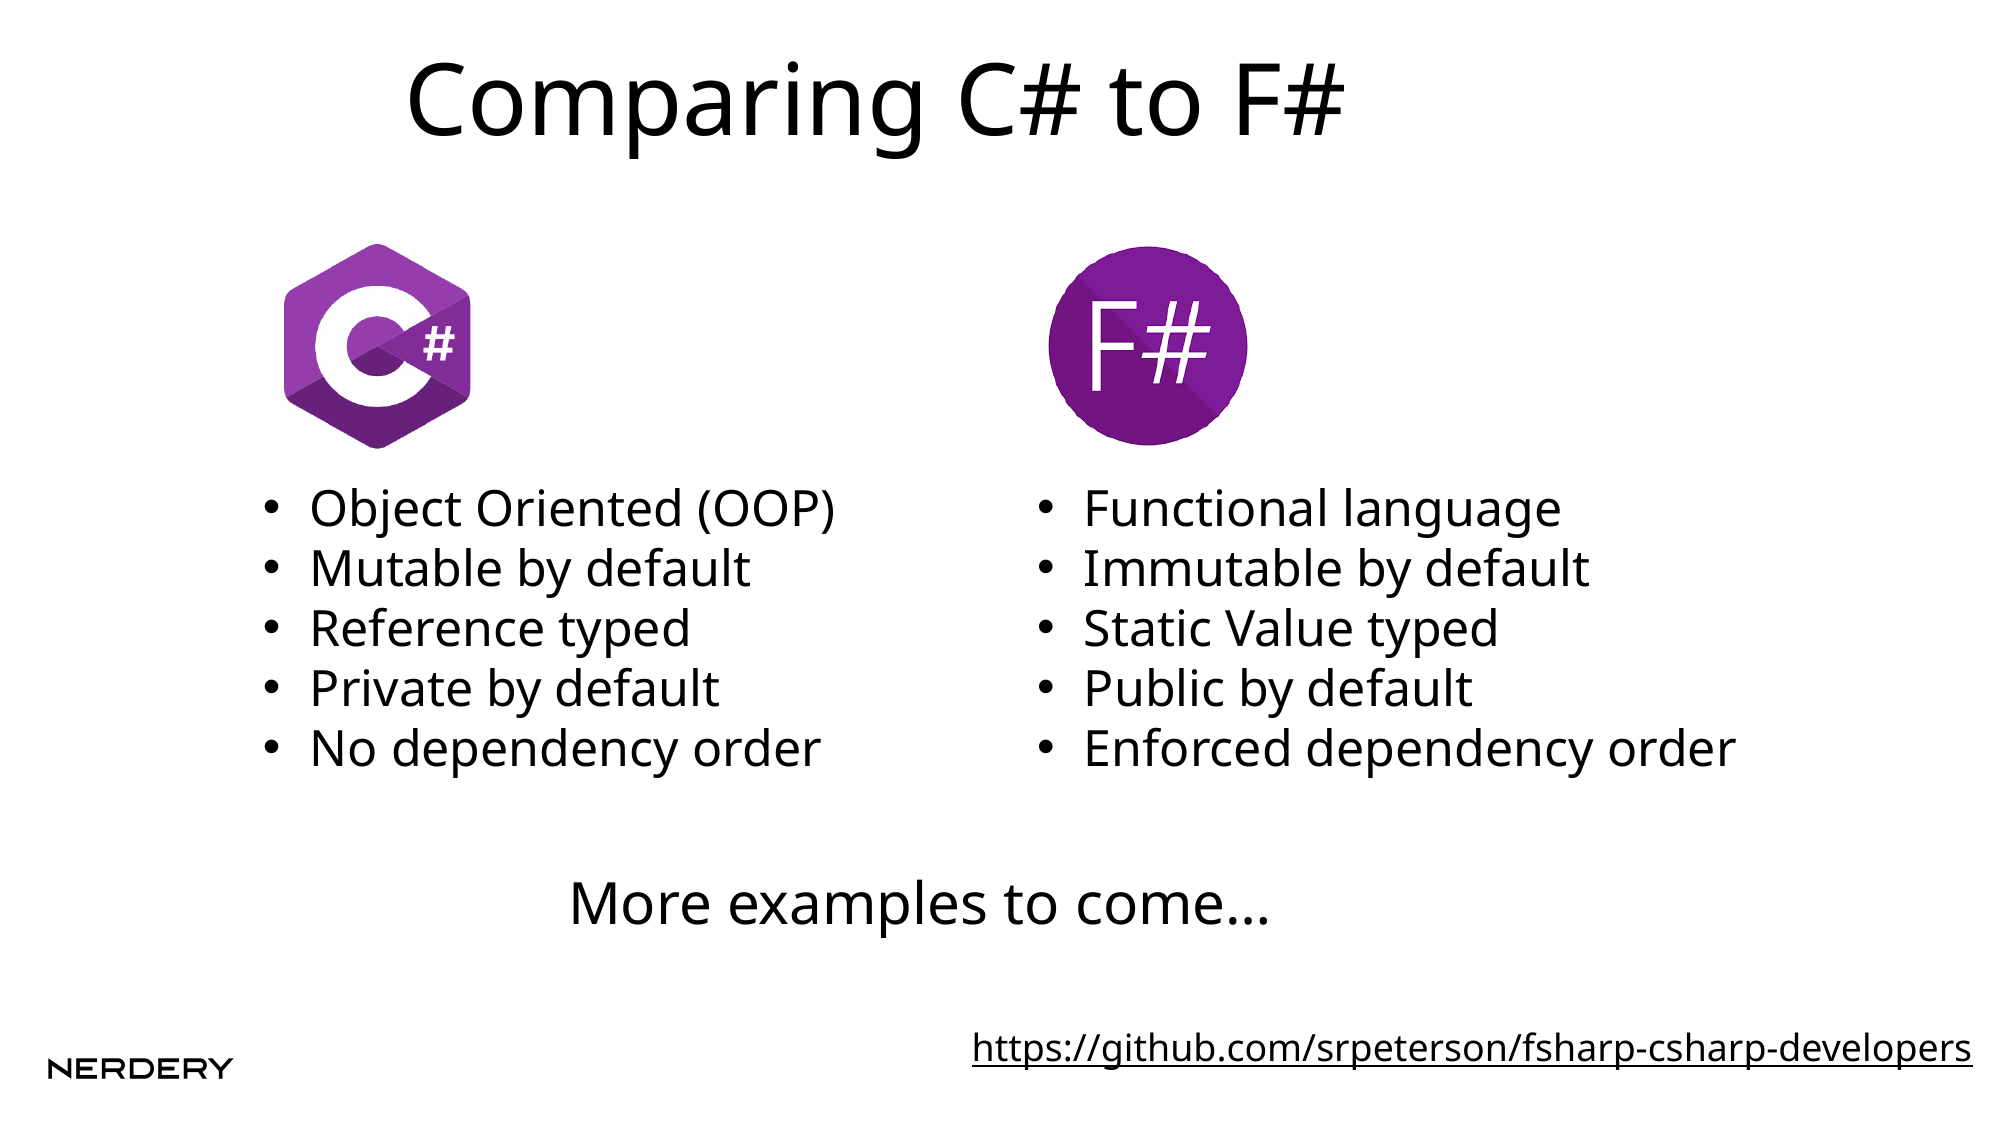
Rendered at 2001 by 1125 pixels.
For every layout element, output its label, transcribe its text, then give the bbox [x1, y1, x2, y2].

text_box Functional language Immutable by default Static Value typed Public by default Enforced dependency order [1022, 468, 1888, 784]
text_box More examples to come… [553, 858, 1353, 944]
text_box Object Oriented (OOP) Mutable by default Reference typed Private by default No dependency order [248, 468, 1022, 784]
picture [42, 1053, 240, 1084]
text_box Comparing C# to F# [389, 27, 1585, 163]
picture [200, 173, 554, 518]
picture [1045, 243, 1250, 448]
text_box https://github.com/srpeterson/fsharp-csharp-developers [956, 1016, 1988, 1083]
